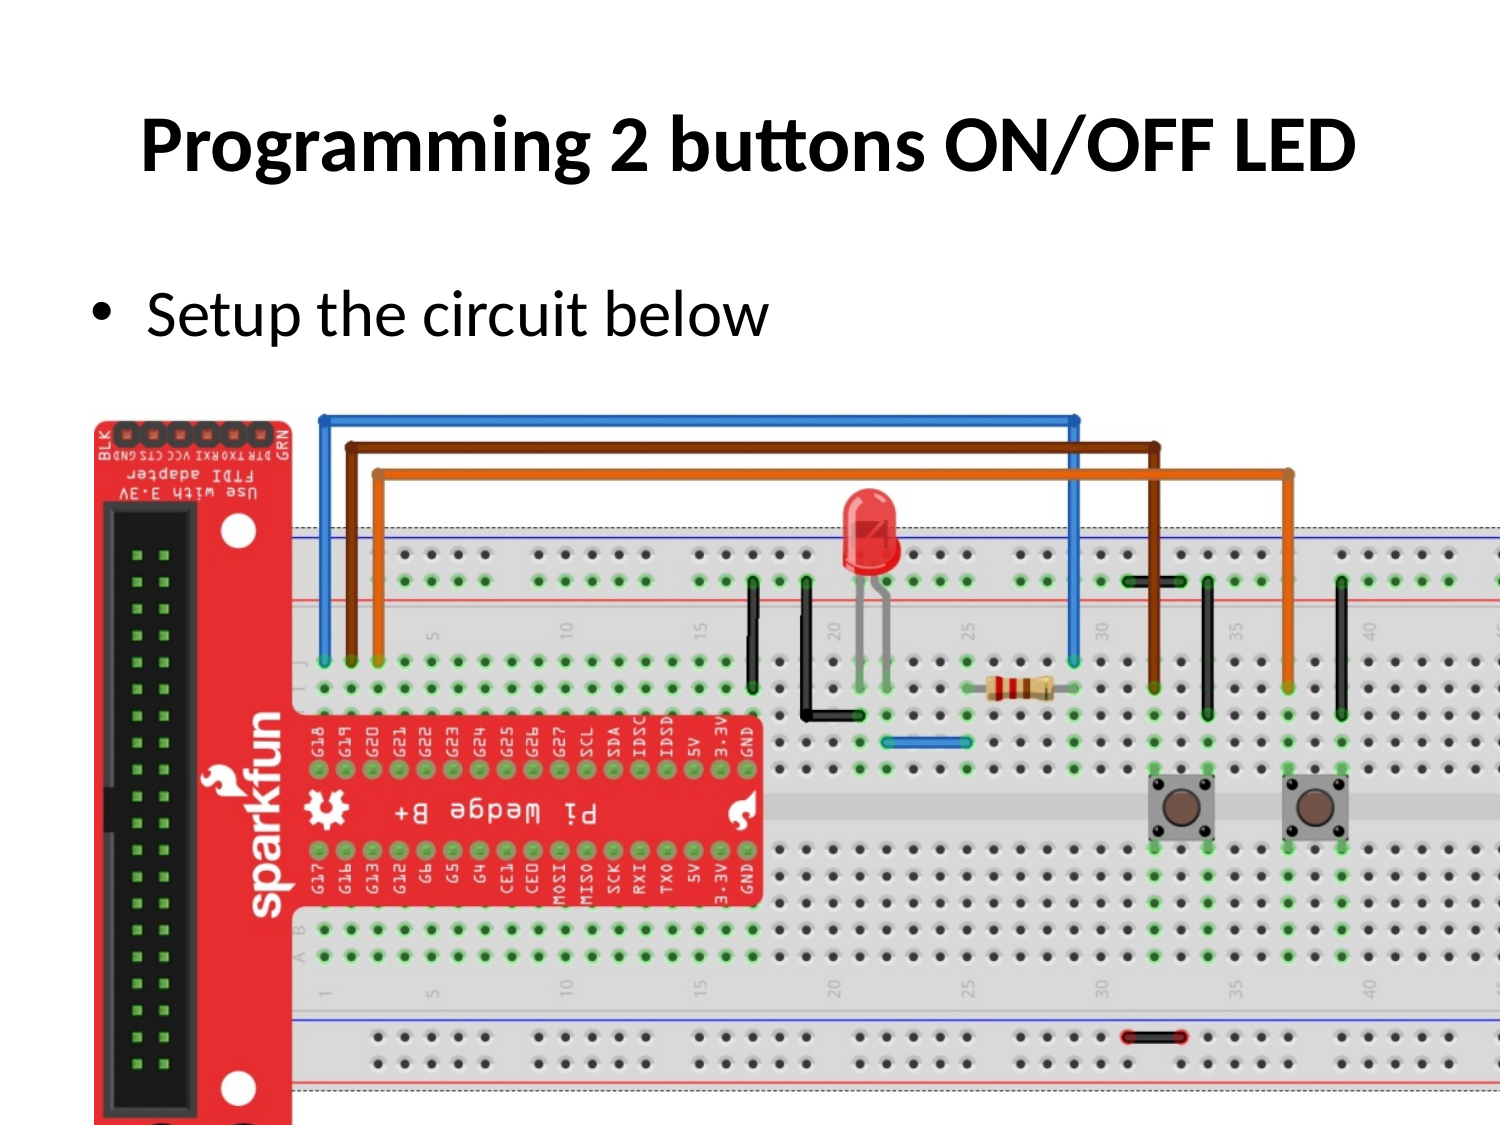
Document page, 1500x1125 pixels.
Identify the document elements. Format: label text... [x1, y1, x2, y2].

list Setup the circuit below [75, 262, 1425, 1005]
picture [94, 409, 1500, 1125]
title Programming 2 buttons ON/OFF LED [75, 45, 1425, 233]
